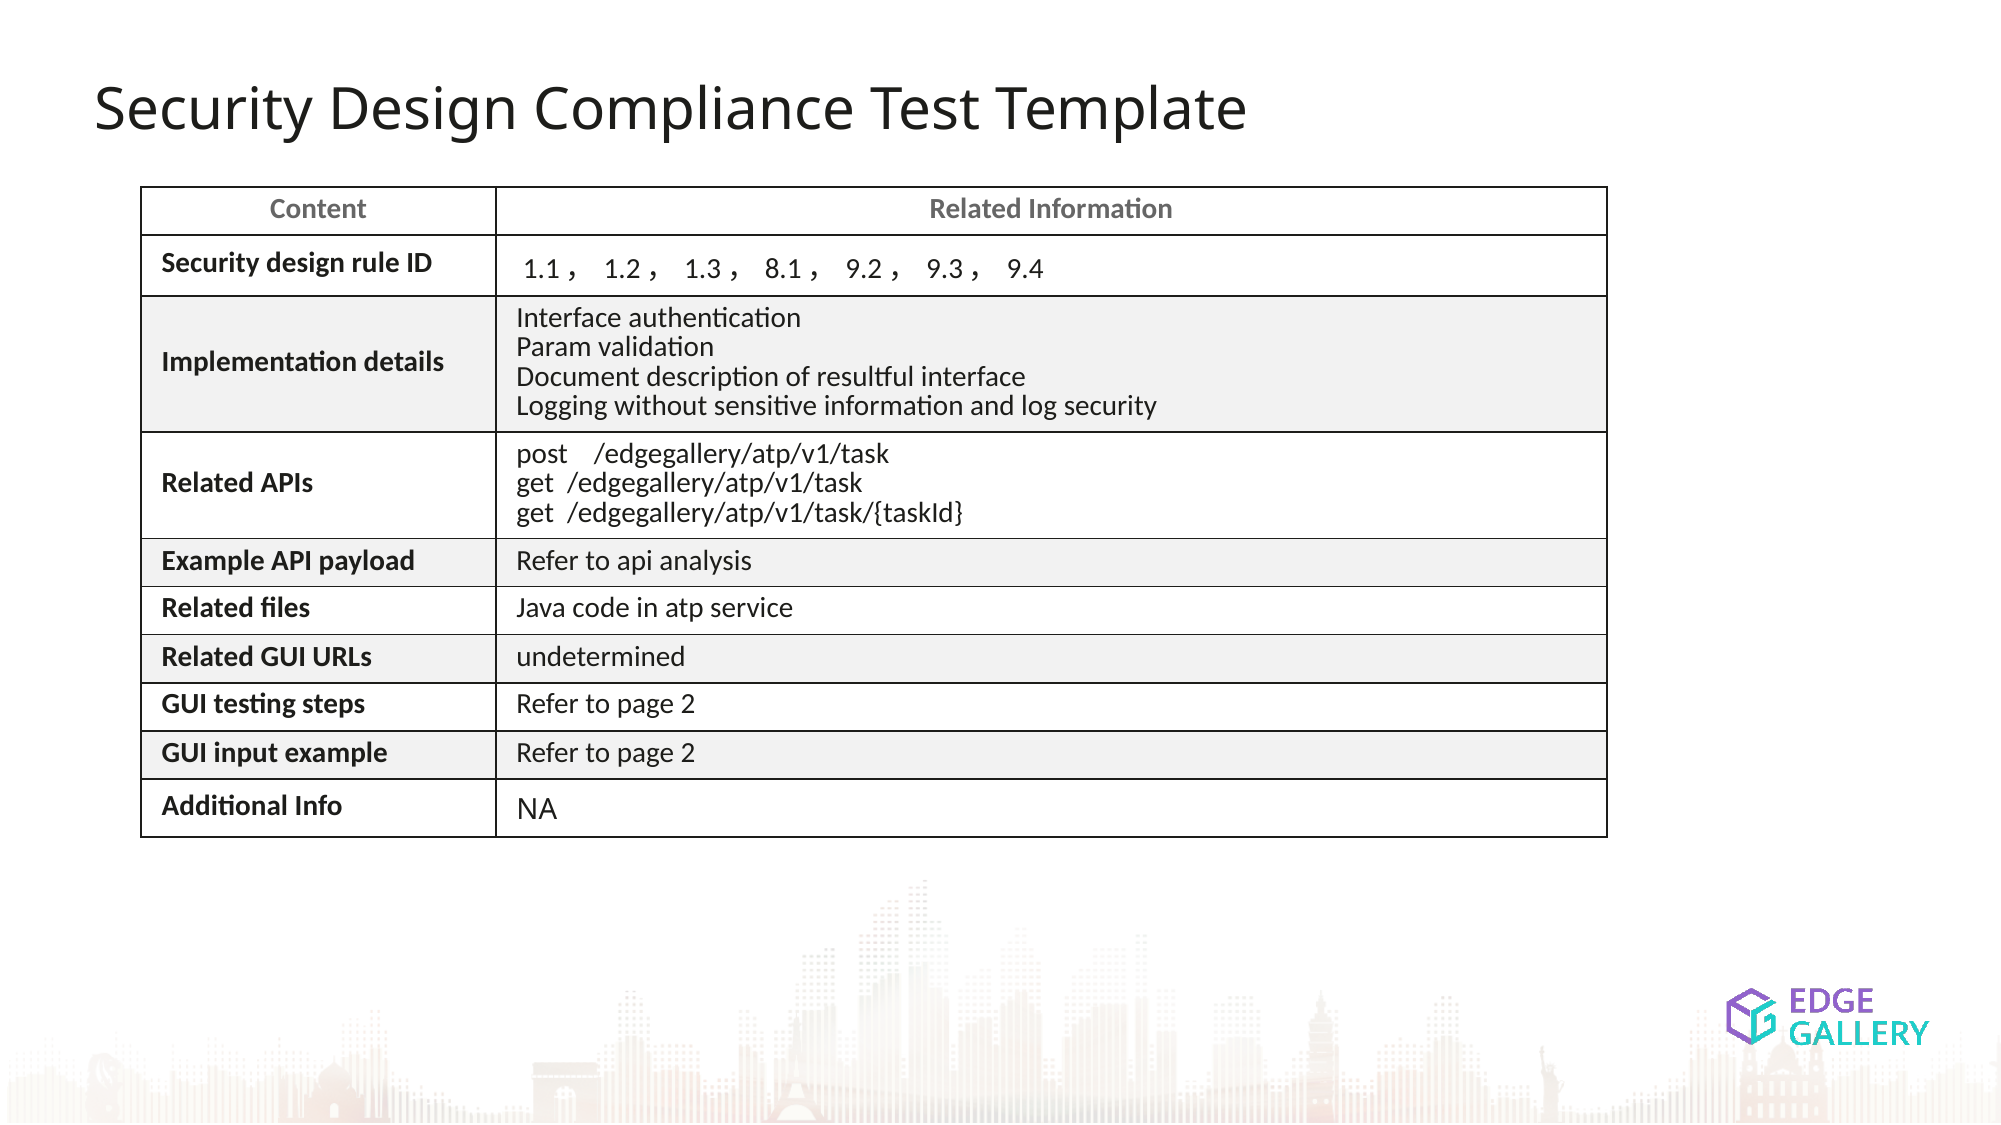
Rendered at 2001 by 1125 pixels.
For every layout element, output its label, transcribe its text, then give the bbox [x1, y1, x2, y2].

text_box Security Design Compliance Test Template [79, 0, 1638, 125]
table_cell NA [497, 780, 1606, 836]
table_cell Implementation details [142, 297, 495, 431]
table_cell Refer to page 2 [497, 732, 1606, 778]
table_cell Related files [142, 587, 495, 634]
table_cell Related APIs [142, 433, 495, 538]
table_header Related Information [497, 188, 1606, 234]
table_cell undetermined [497, 635, 1606, 682]
table_cell Security design rule ID [142, 236, 495, 295]
table_cell Example API payload [142, 539, 495, 586]
table_cell 1.1，1.2，1.3，8.1，9.2，9.3，9.4 [497, 236, 1606, 295]
picture [7, 879, 2001, 1123]
table_cell post /edgegallery/atp/v1/task get /edgegallery/atp/v1/task get /edgegallery/atp/v1/task/{taskId} [497, 433, 1606, 538]
table_cell Refer to page 2 [497, 684, 1606, 730]
table_header Content [142, 188, 495, 234]
table_cell GUI input example [142, 732, 495, 778]
table_cell Refer to api analysis [497, 539, 1606, 586]
table_cell GUI testing steps [142, 684, 495, 730]
table_cell Interface authentication Param validation Document description of resultful interface Logging without sensitive information and log security [497, 297, 1606, 431]
table_cell Java code in atp service [497, 587, 1606, 634]
table_cell Related GUI URLs [142, 635, 495, 682]
table_cell Additional Info [142, 780, 495, 836]
